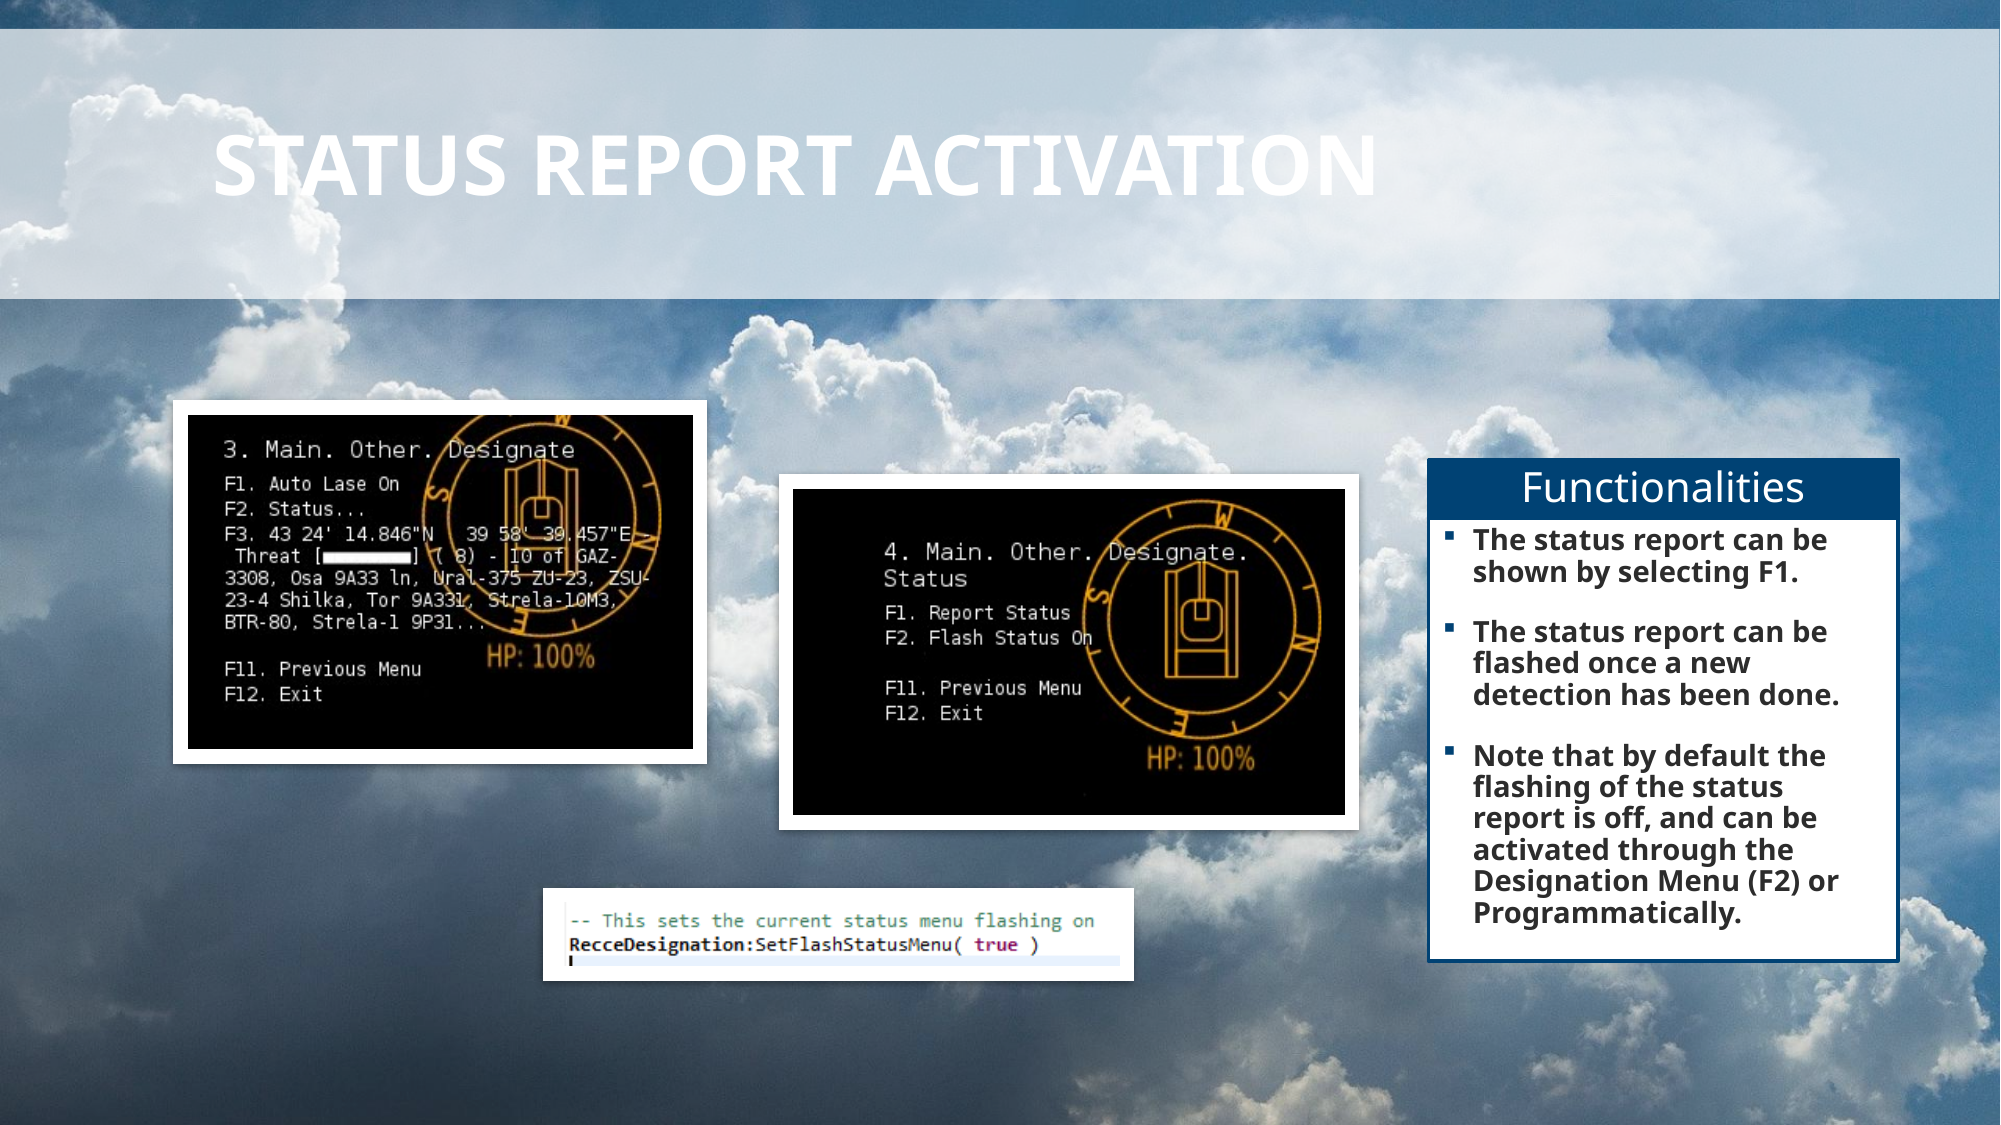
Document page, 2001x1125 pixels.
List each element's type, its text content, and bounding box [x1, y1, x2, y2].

text_box The status report can be shown by selecting F1. The status report can be flashed once a new detection has been done. Note that by default the flashing of the status report is off, and can be activated through the Designation Menu (F2) or Programmatically. [1428, 518, 1898, 962]
picture [556, 901, 1120, 967]
text_box Functionalities [1427, 458, 1899, 519]
picture [187, 414, 693, 750]
picture [792, 488, 1346, 816]
title STATUS REPORT activation [197, 46, 1803, 295]
